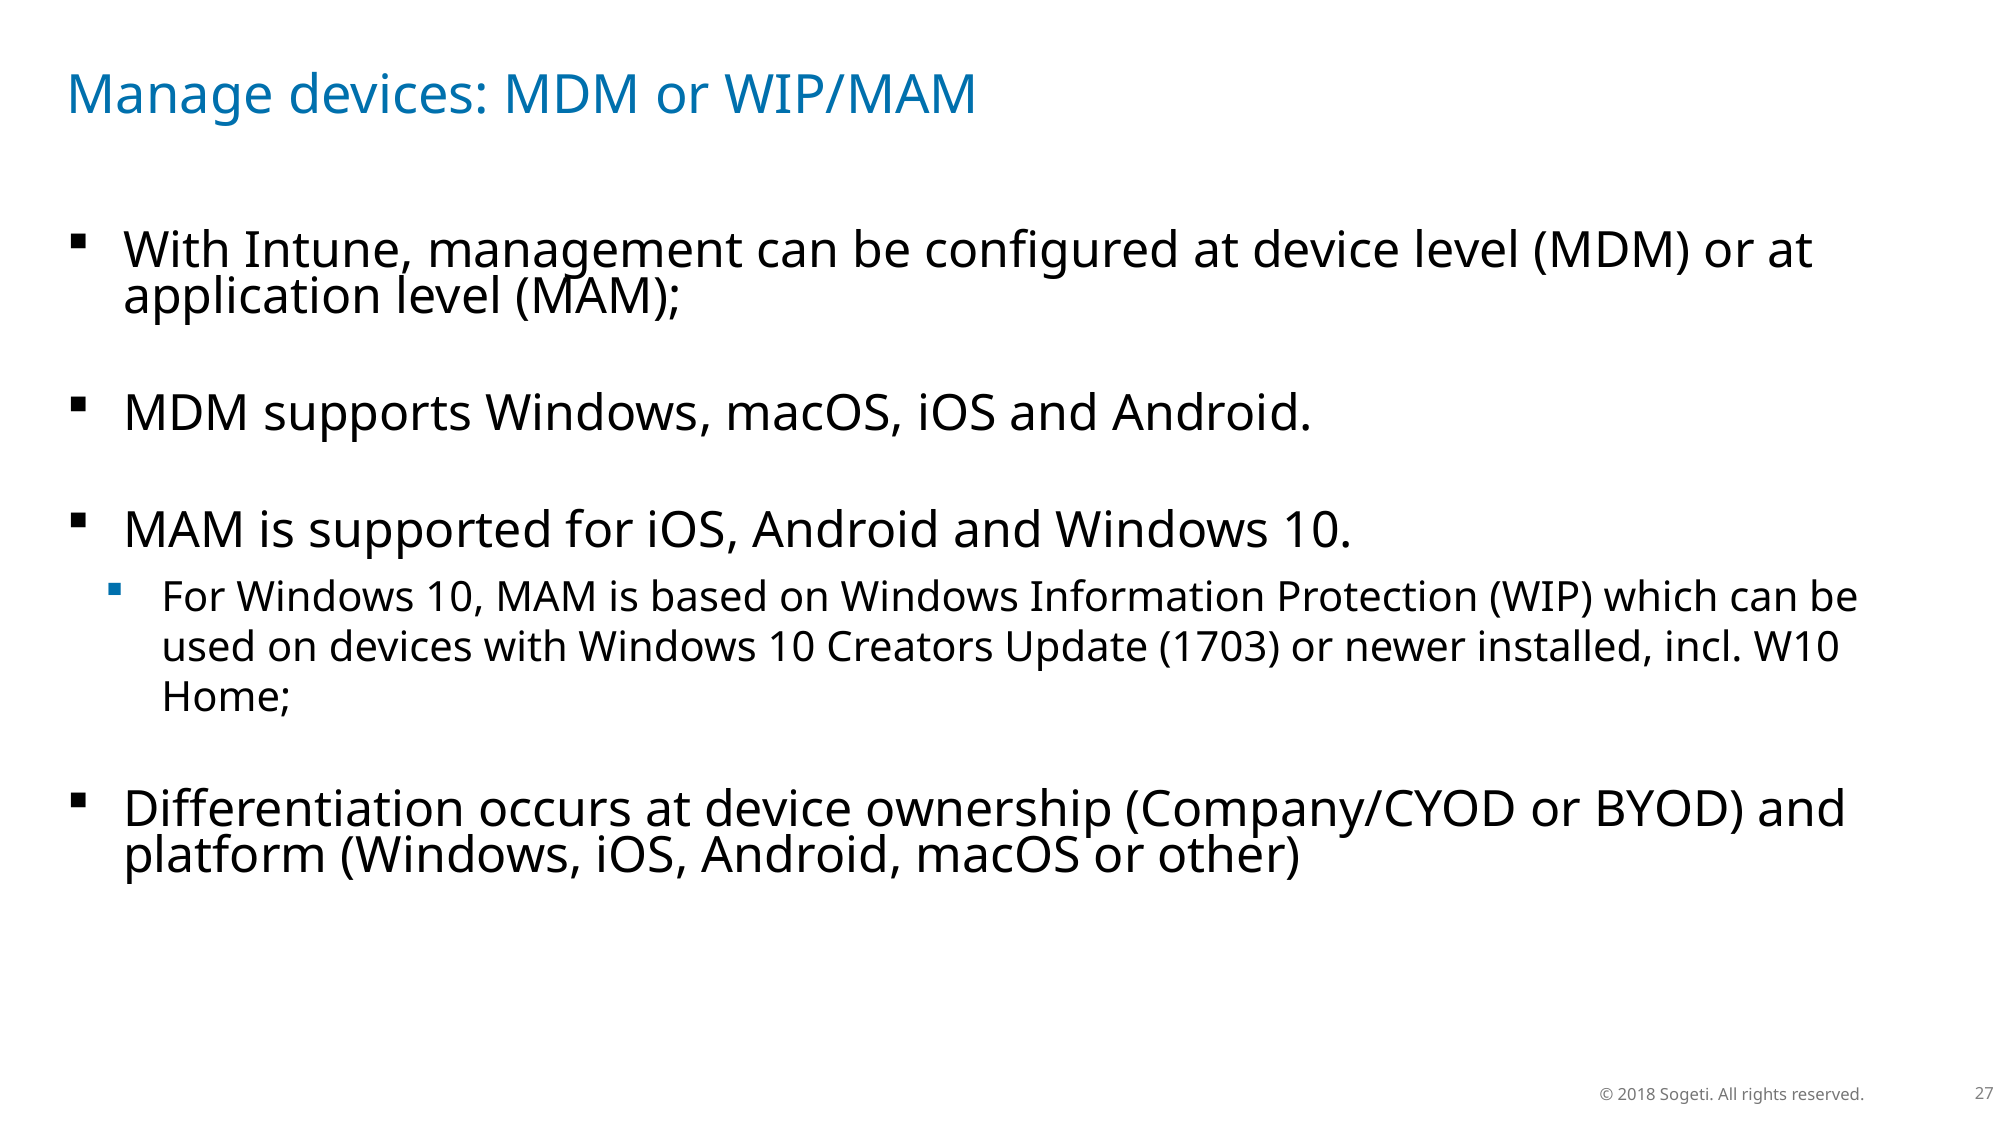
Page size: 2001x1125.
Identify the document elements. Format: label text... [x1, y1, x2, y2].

title Manage devices: MDM or WIP/MAM [66, 66, 1850, 208]
list With Intune, management can be configured at device level (MDM) or at application level (MAM); MDM supports Windows, macOS, iOS and Android. MAM is supported for iOS, Android and Windows 10. For Windows 10, MAM is based on Windows Information Protection (WIP) which can be used on devices with Windows 10 Creators Update (1703) or newer installed, incl. W10 Home; Differentiation occurs at device ownership (Company/CYOD or BYOD) and platform (Windows, iOS, Android, macOS or other) [66, 231, 1933, 1059]
